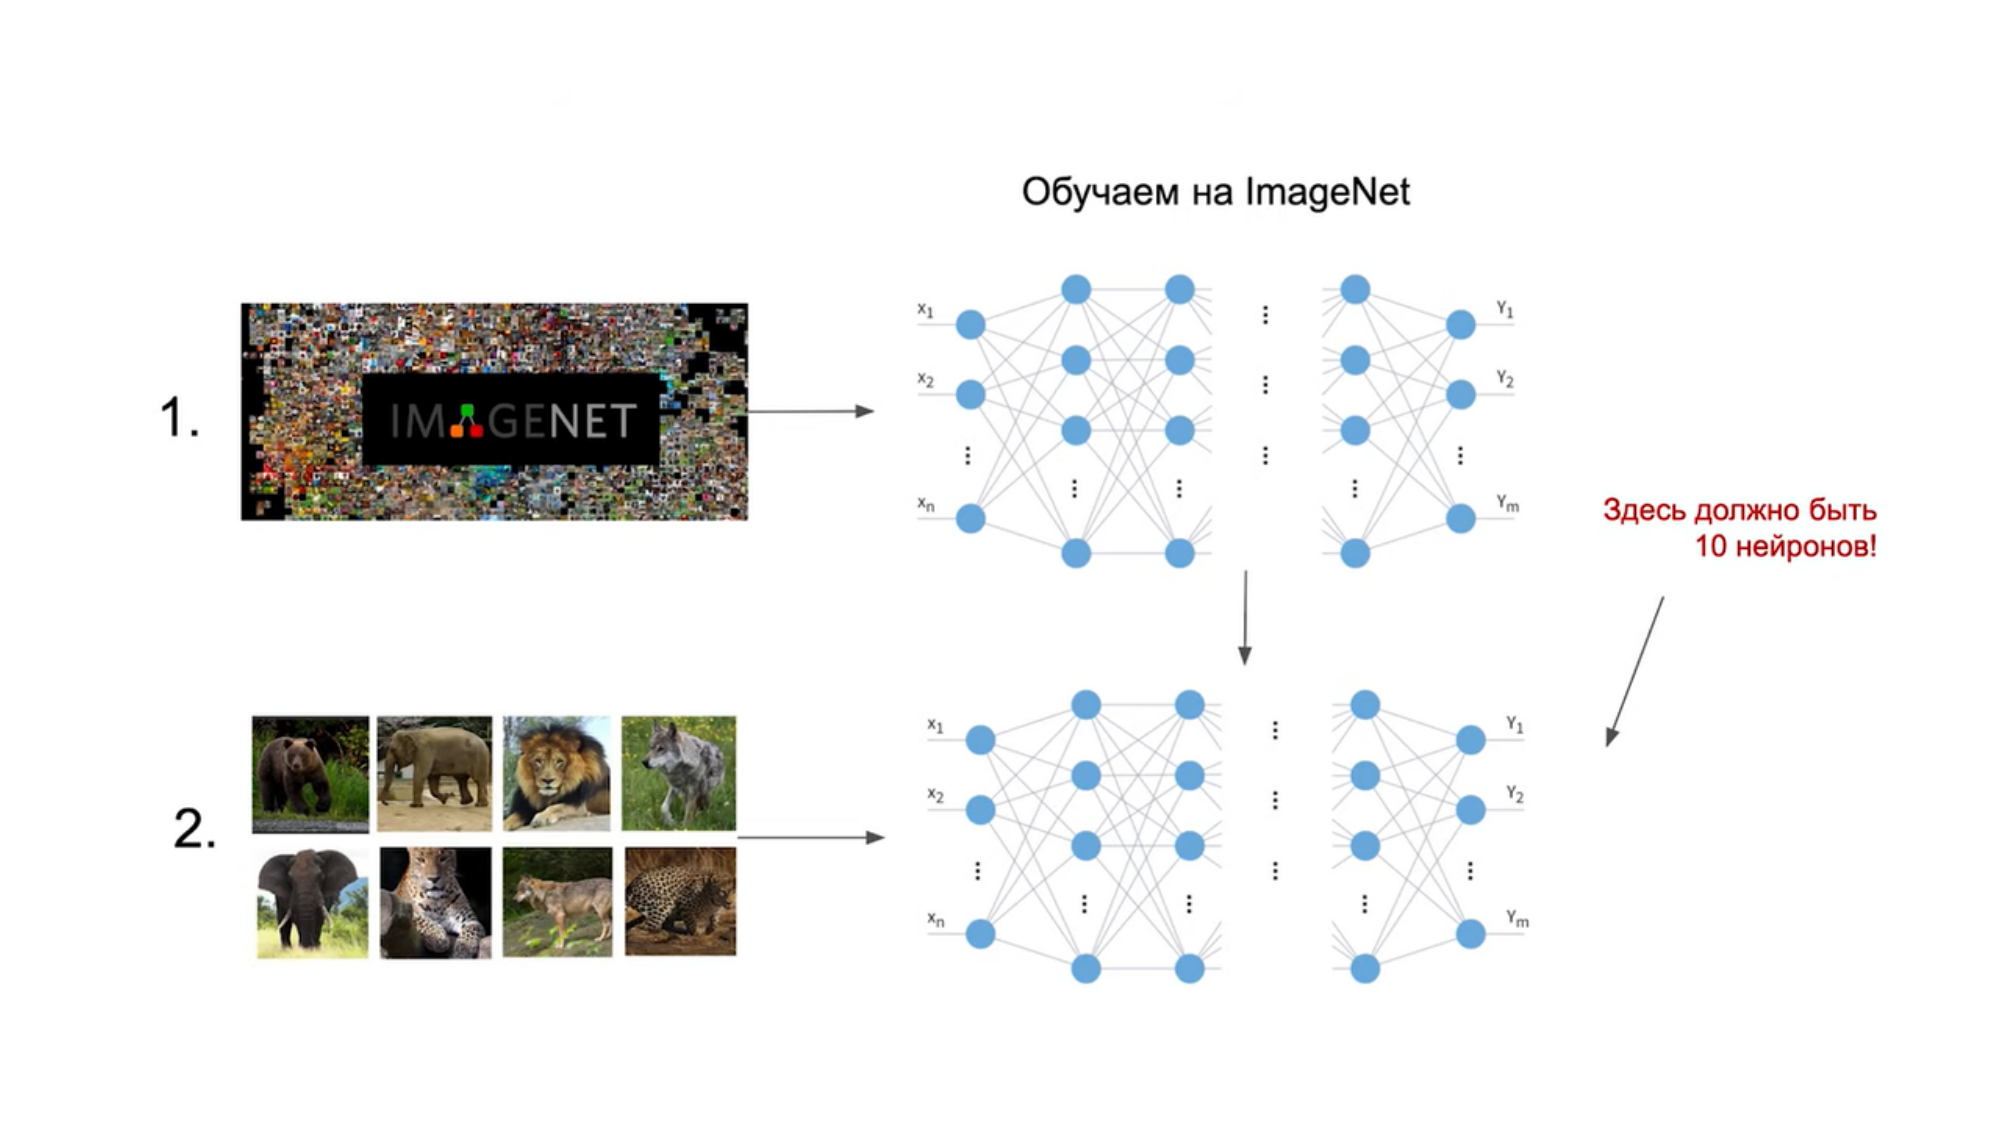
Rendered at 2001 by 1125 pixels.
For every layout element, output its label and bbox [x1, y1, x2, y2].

picture [92, 85, 1908, 1040]
